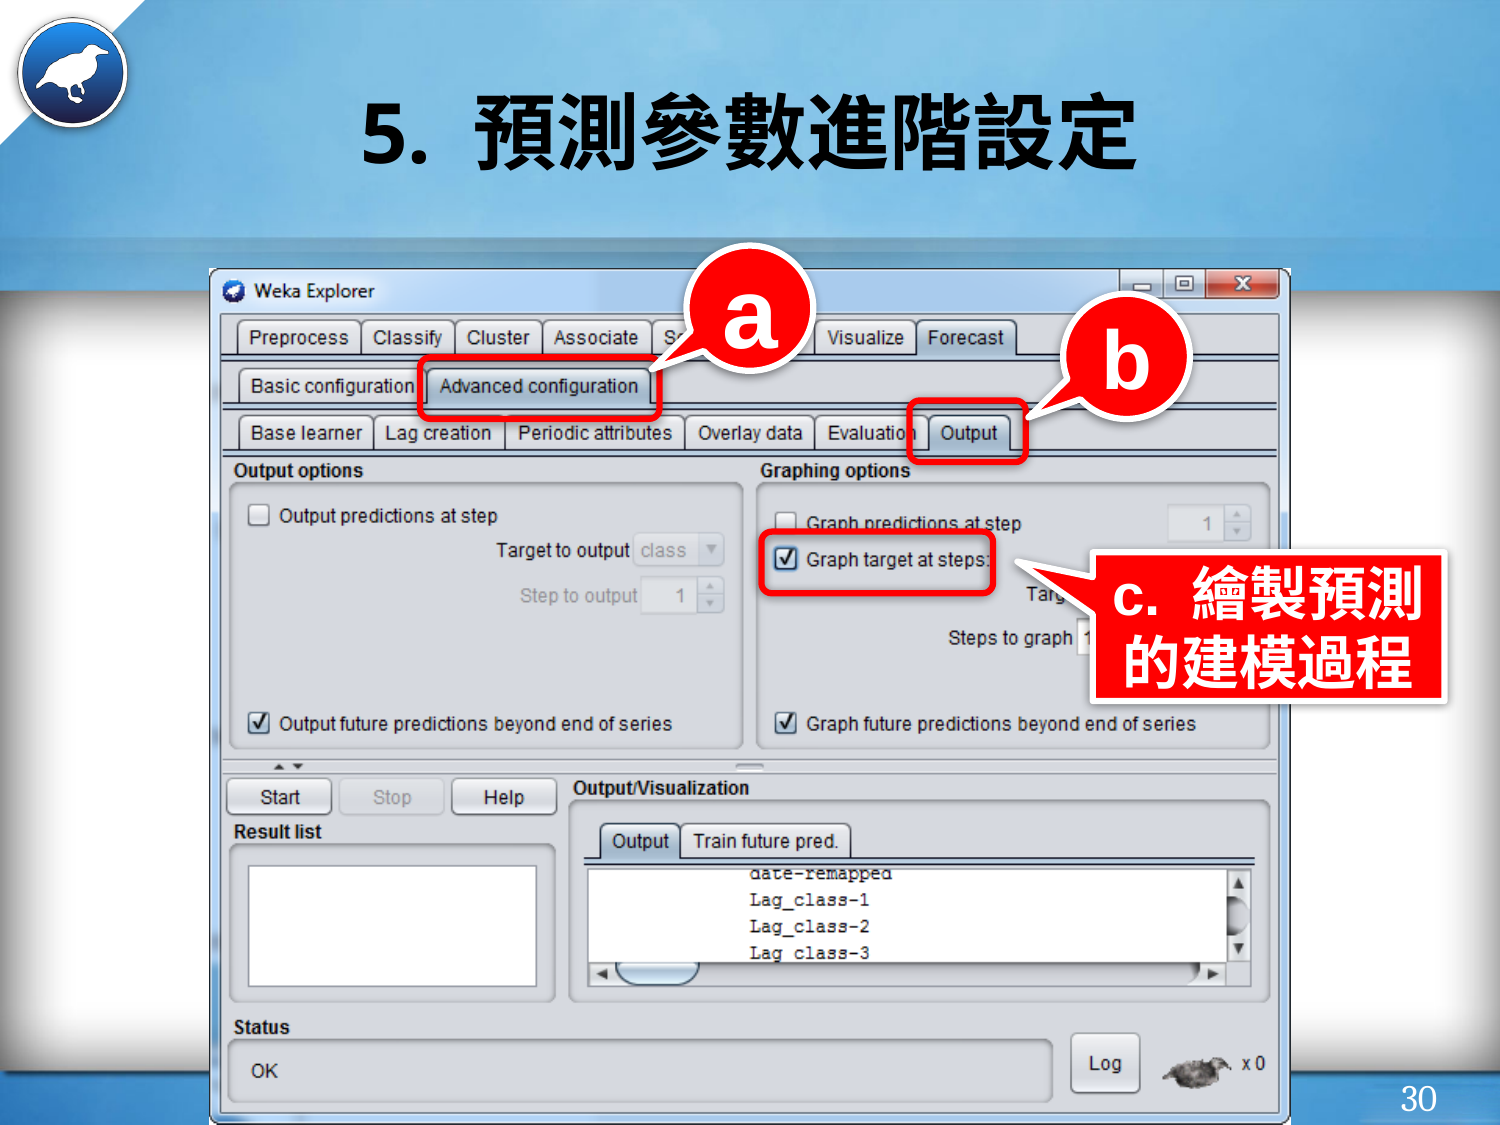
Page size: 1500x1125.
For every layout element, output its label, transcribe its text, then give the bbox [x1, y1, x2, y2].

picture [0, 0, 1500, 1125]
text_box [0, 0, 145, 145]
slide_number ‹#› [1350, 1074, 1488, 1118]
text_box a [702, 245, 798, 267]
text_box c. 繪製預測的建模過程 [1294, 552, 1445, 702]
title 5. 預測參數進階設定 [78, 27, 1422, 232]
